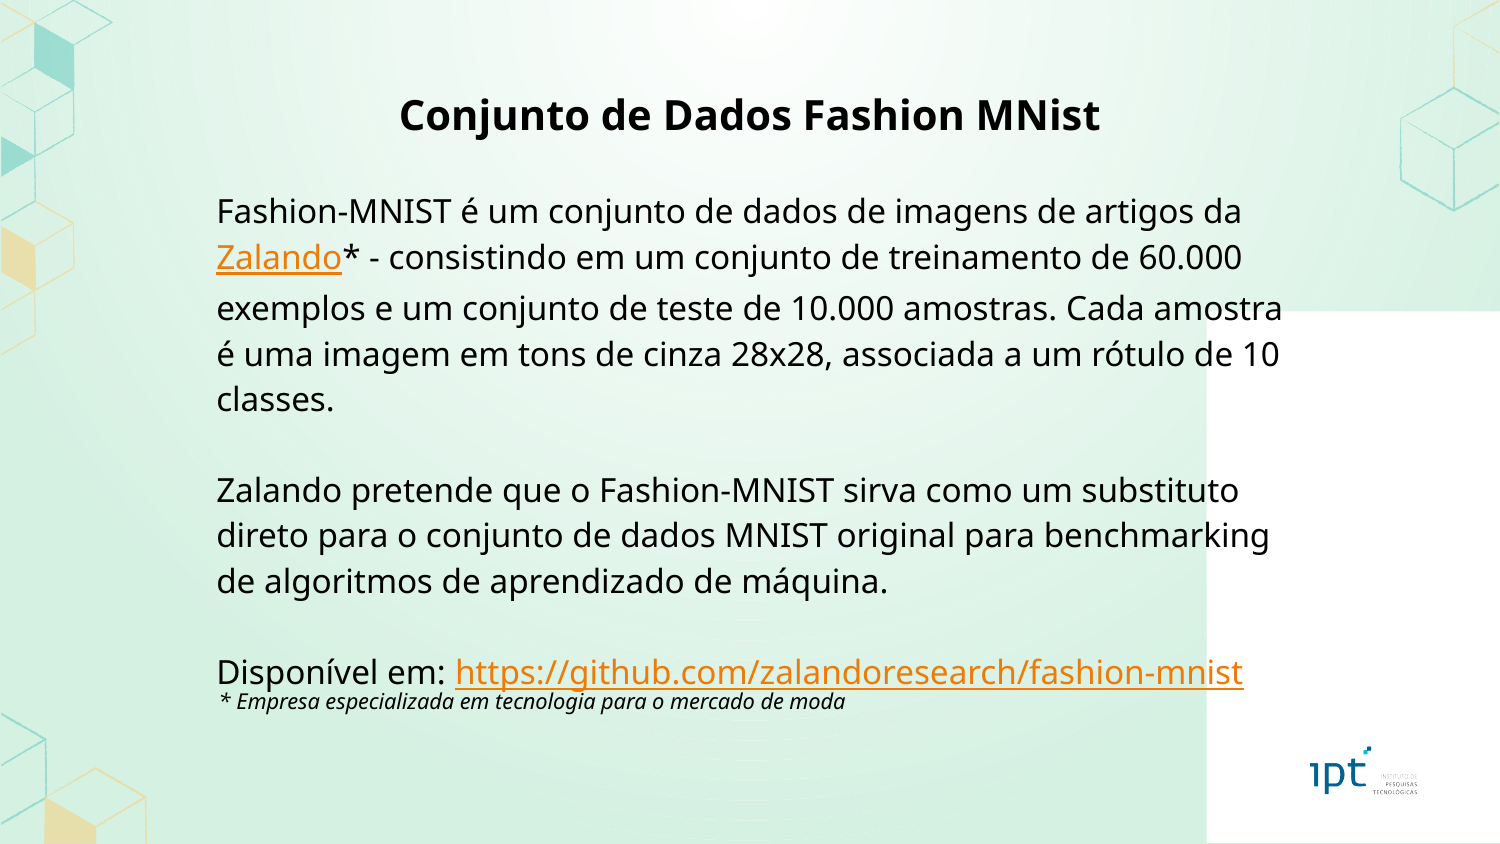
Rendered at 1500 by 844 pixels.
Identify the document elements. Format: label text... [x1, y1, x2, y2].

title Conjunto de Dados Fashion MNist [203, 74, 1297, 140]
list Fashion-MNIST é um conjunto de dados de imagens de artigos da Zalando* - consistindo em um conjunto de treinamento de 60.000 exemplos e um conjunto de teste de 10.000 amostras. Cada amostra é uma imagem em tons de cinza 28x28, associada a um rótulo de 10 classes. Zalando pretende que o Fashion-MNIST sirva como um substituto direto para o conjunto de dados MNIST original para benchmarking de algoritmos de aprendizado de máquina. Disponível em: https://github.com/zalandoresearch/fashion-mnist [203, 184, 1297, 681]
text_box * Empresa especializada em tecnologia para o mercado de moda [203, 680, 1293, 722]
picture [1296, 733, 1433, 815]
